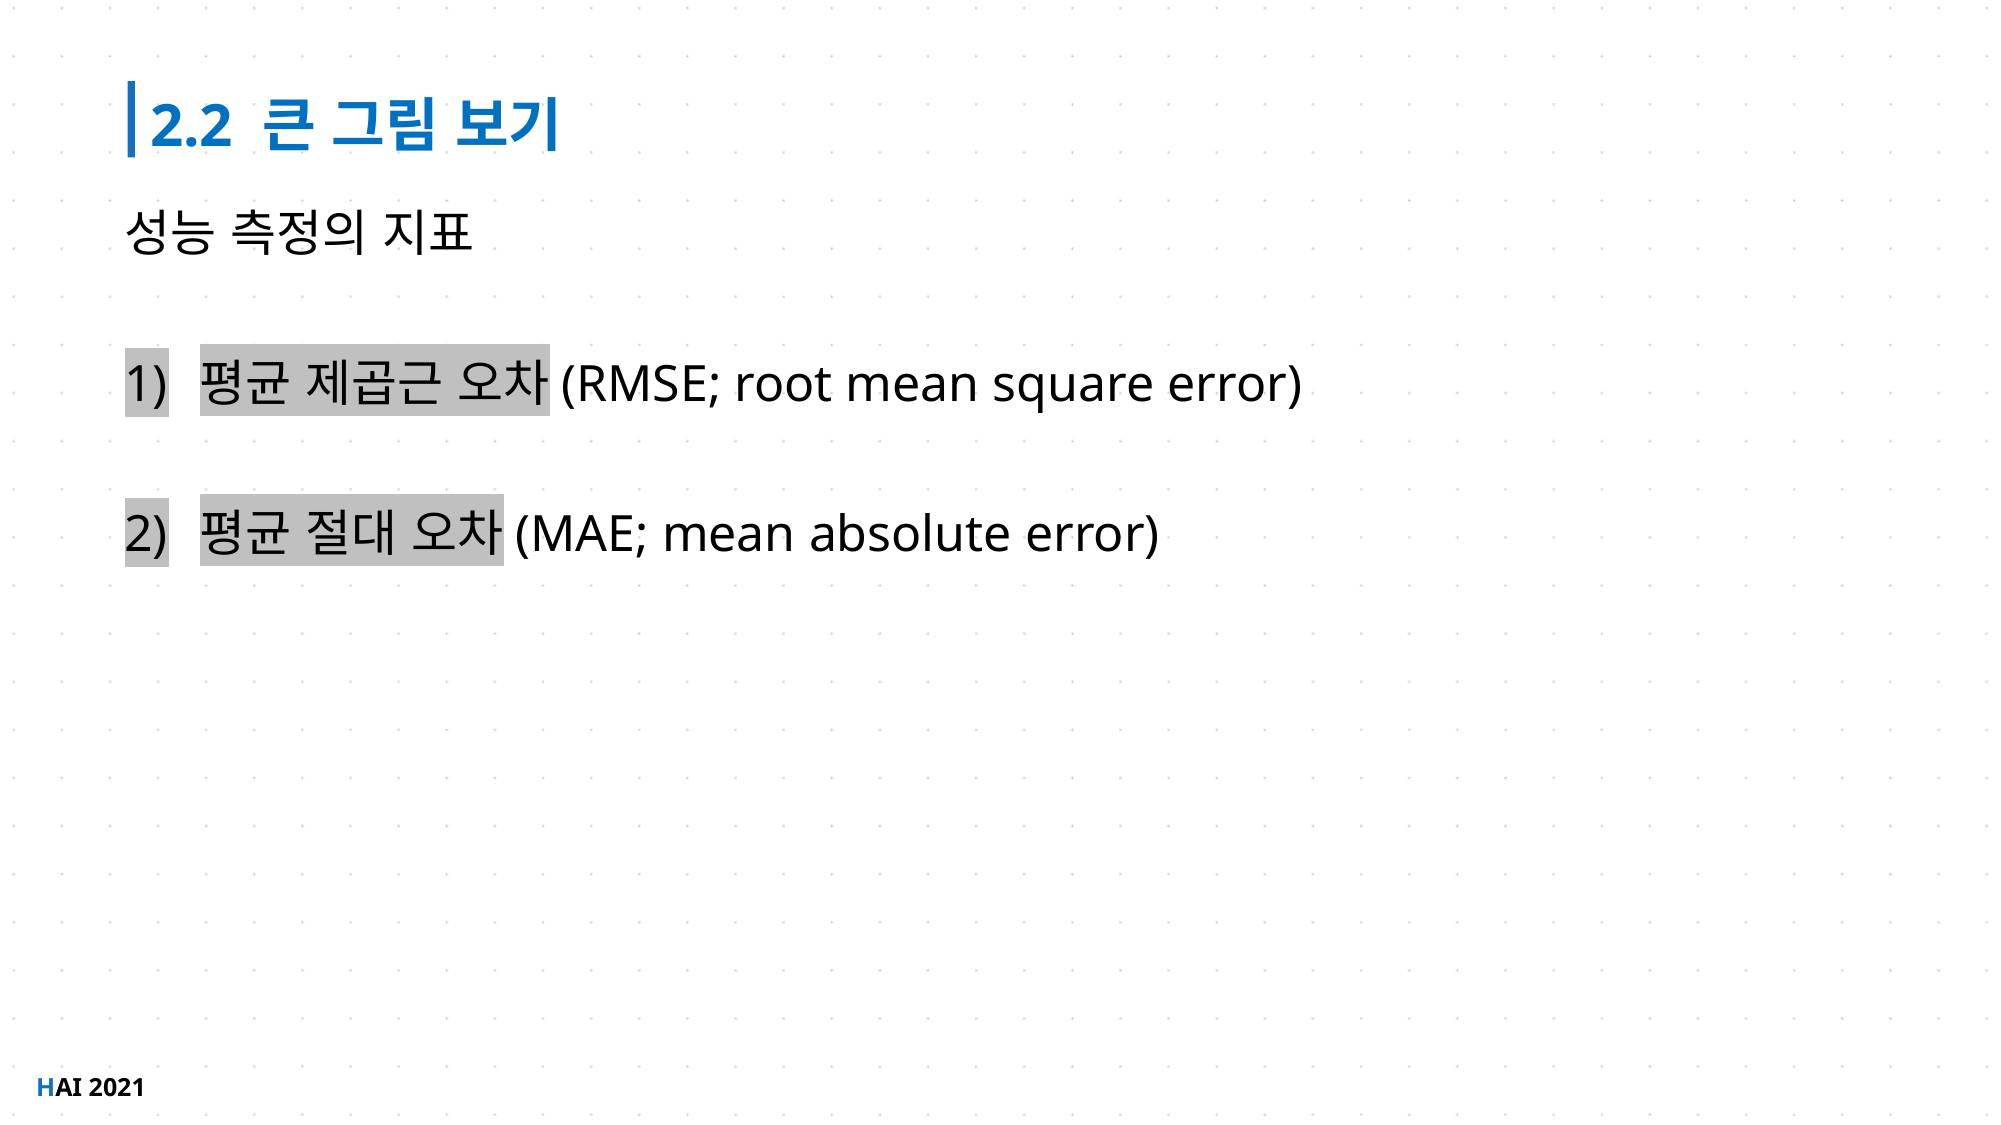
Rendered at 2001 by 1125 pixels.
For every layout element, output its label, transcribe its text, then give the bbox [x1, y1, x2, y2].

picture [0, 0, 2001, 1125]
text_box [126, 80, 136, 158]
text_box 2.2 큰 그림 보기 [135, 81, 578, 166]
text_box HAI 2021 [21, 1064, 161, 1109]
